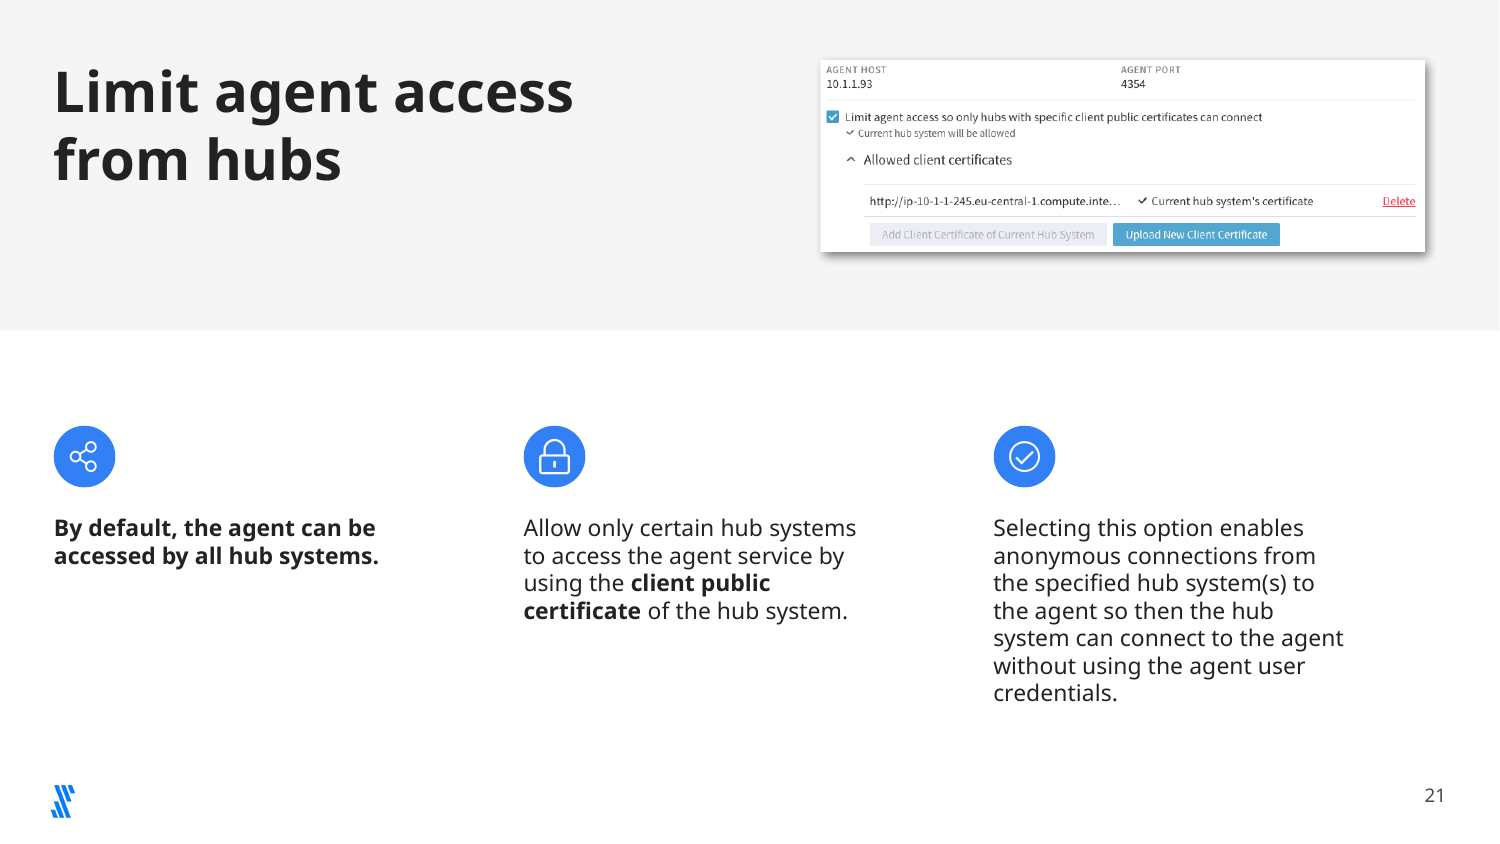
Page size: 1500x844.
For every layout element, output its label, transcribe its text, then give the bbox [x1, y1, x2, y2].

picture [992, 424, 1056, 488]
picture [53, 424, 117, 488]
subtitle Allow only certain hub systems to access the agent service by using the client public certificate of the hub system. [523, 513, 878, 649]
subtitle Selecting this option enables anonymous connections from the specified hub system(s) to the agent so then the hub system can connect to the agent without using the agent user credentials. [993, 513, 1348, 649]
picture [43, 778, 82, 825]
title Limit agent access from hubs [53, 56, 675, 198]
picture [523, 424, 586, 488]
picture [819, 60, 1426, 253]
slide_number ‹#› [1408, 773, 1446, 820]
subtitle By default, the agent can be accessed by all hub systems. [53, 513, 409, 649]
